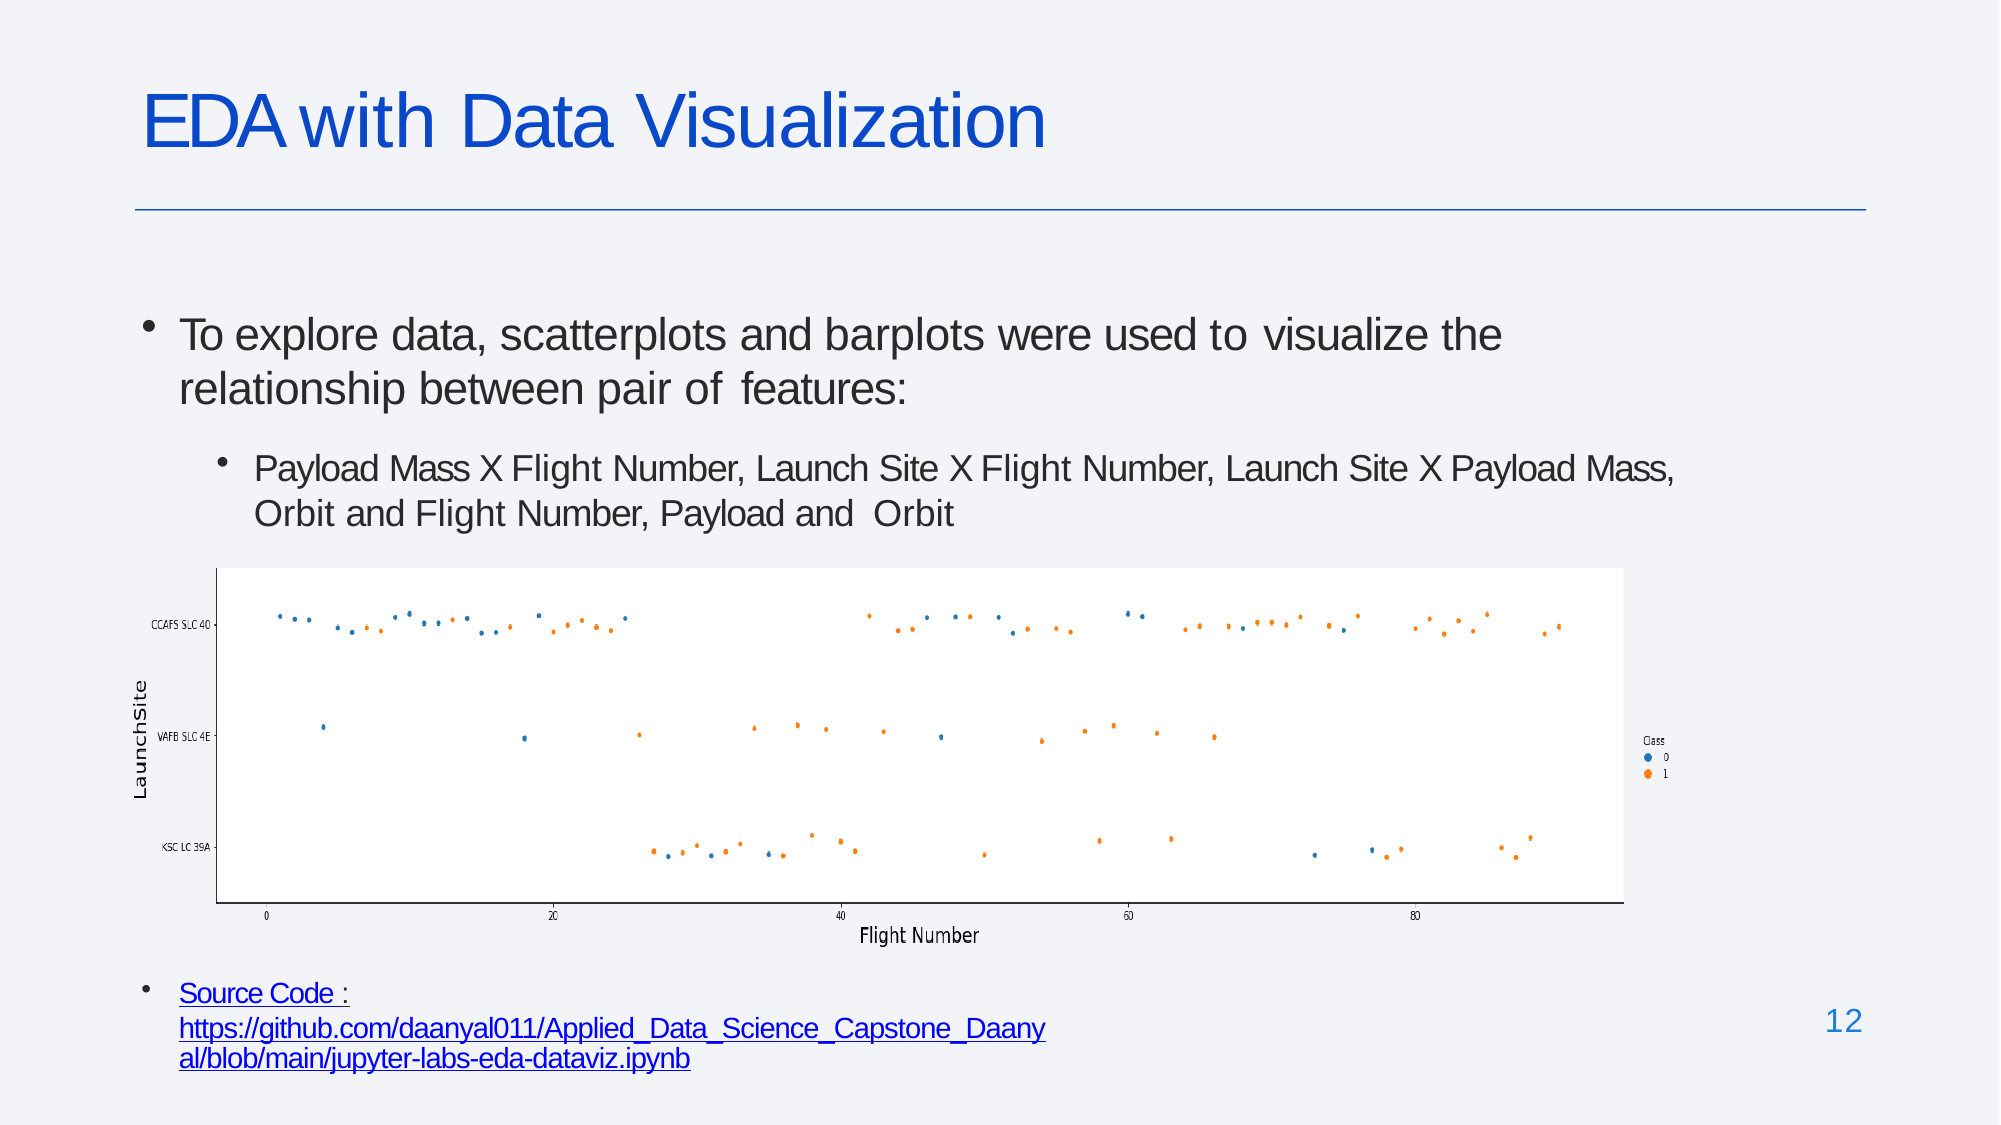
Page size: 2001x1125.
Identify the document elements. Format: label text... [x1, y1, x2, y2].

text_box To explore data, scatterplots and barplots were used to visualize the relationship between pair of features: Payload Mass X Flight Number, Launch Site X Flight Number, Launch Site X Payload Mass, Orbit and Flight Number, Payload and Orbit [139, 302, 1698, 535]
title EDA with Data Visualization [139, 68, 1063, 259]
text_box [126, 562, 1675, 954]
text_box Source Code : https://github.com/daanyal011/Applied_Data_Science_Capstone_Daanyal/blob/main/jupyter-labs-eda-dataviz.ipynb [139, 972, 1046, 1045]
text_box 12 [1822, 997, 1867, 1040]
picture [0, 0, 2000, 1125]
